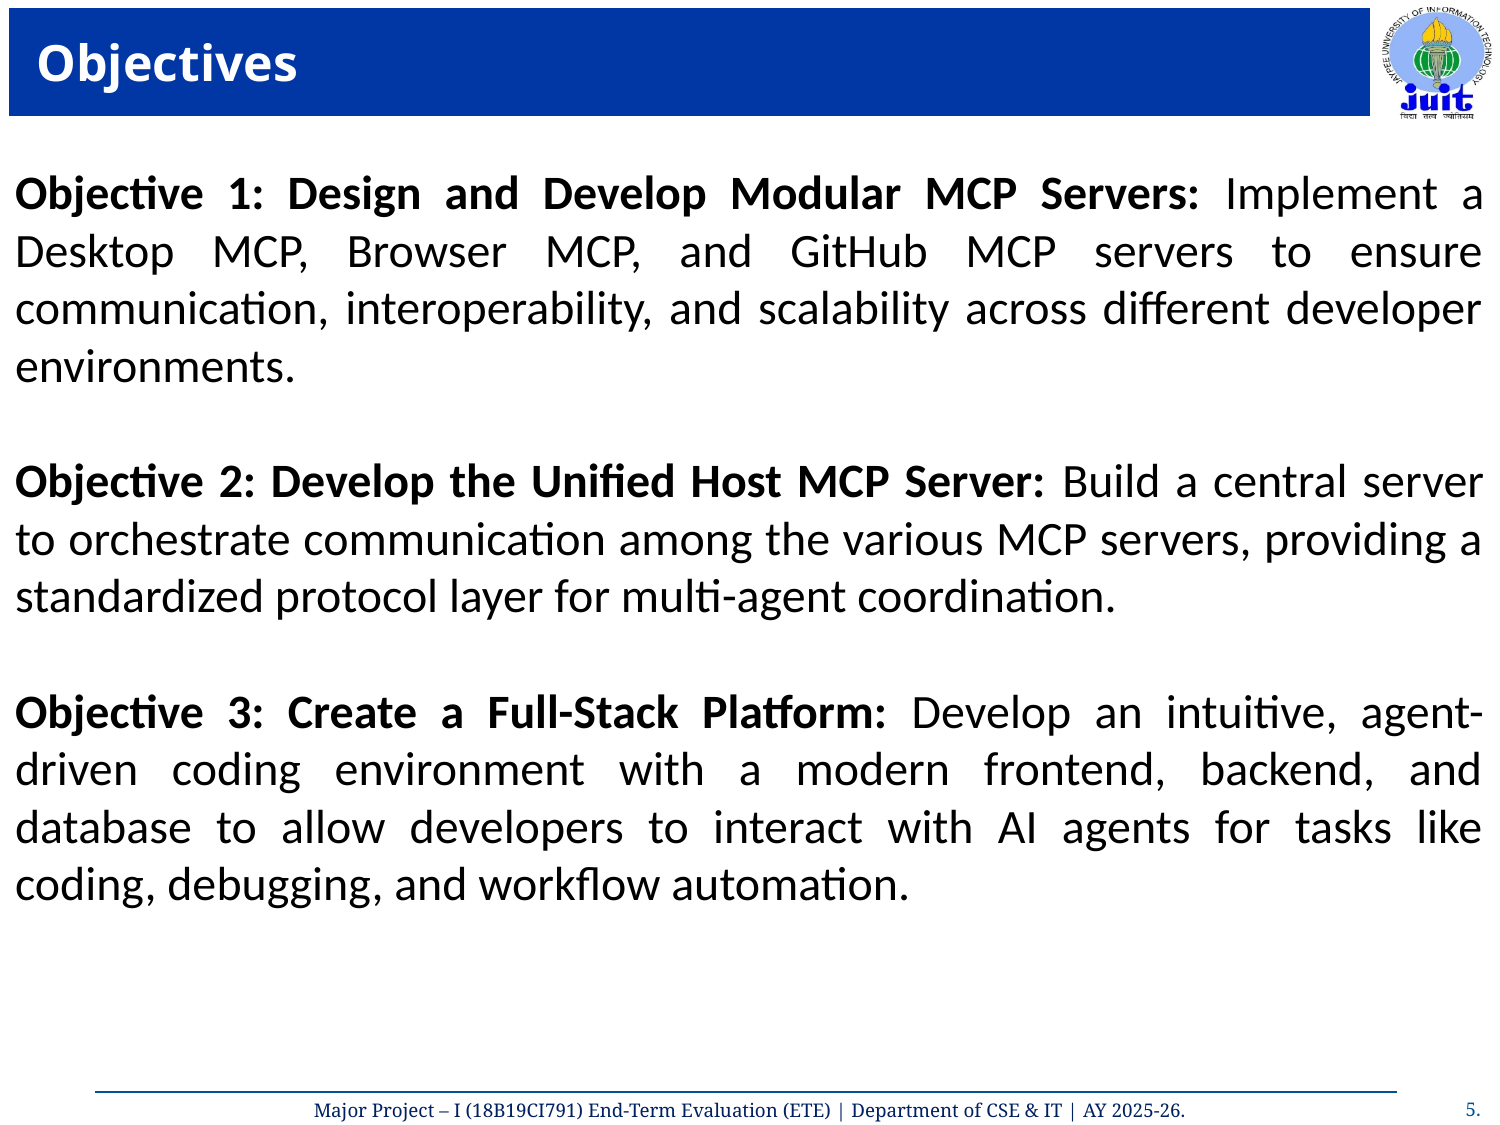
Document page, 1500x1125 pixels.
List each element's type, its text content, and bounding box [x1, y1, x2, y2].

picture [1375, 7, 1500, 119]
text_box Objective 1: Design and Develop Modular MCP Servers: Implement a Desktop MCP, Browser MCP, and GitHub MCP servers to ensure communication, interoperability, and scalability across different developer environments. Objective 2: Develop the Unified Host MCP Server: Build a central server to orchestrate communication among the various MCP servers, providing a standardized protocol layer for multi-agent coordination. Objective 3: Create a Full-Stack Platform: Develop an intuitive, agent-driven coding environment with a modern frontend, backend, and database to allow developers to interact with AI agents for tasks like coding, debugging, and workflow automation. [0, 154, 1500, 1056]
title Objectives [4, 2, 1375, 121]
